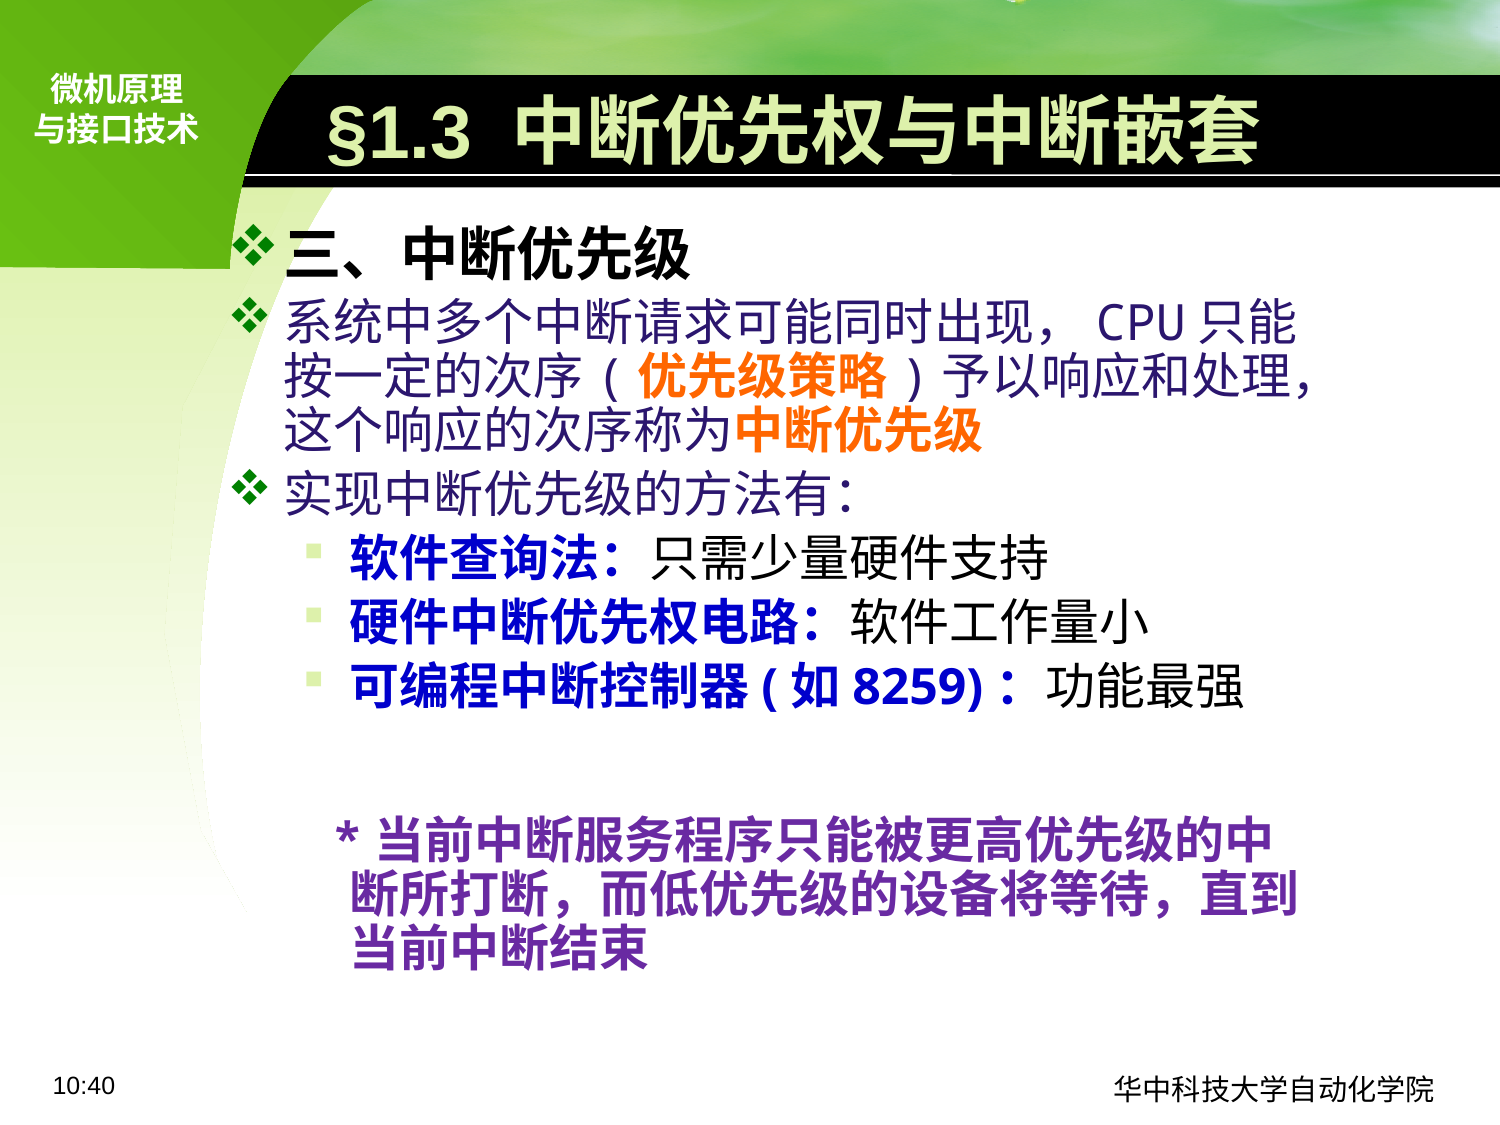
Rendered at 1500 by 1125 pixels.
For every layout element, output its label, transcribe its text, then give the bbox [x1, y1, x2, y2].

list 三、中断优先级 系统中多个中断请求可能同时出现，CPU只能按一定的次序(优先级策略)予以响应和处理，这个响应的次序称为中断优先级 实现中断优先级的方法有： 软件查询法：只需少量硬件支持 硬件中断优先权电路：软件工作量小 可编程中断控制器(如8259)：功能最强 *当前中断服务程序只能被更高优先级的中断所打断，而低优先级的设备将等待，直到当前中断结束 [212, 217, 1338, 1038]
footer 华中科技大学自动化学院 [974, 1063, 1451, 1114]
picture [291, 1, 1500, 75]
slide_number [37, 1061, 476, 1116]
title §1.3 中断优先权与中断嵌套 [275, 82, 1313, 175]
